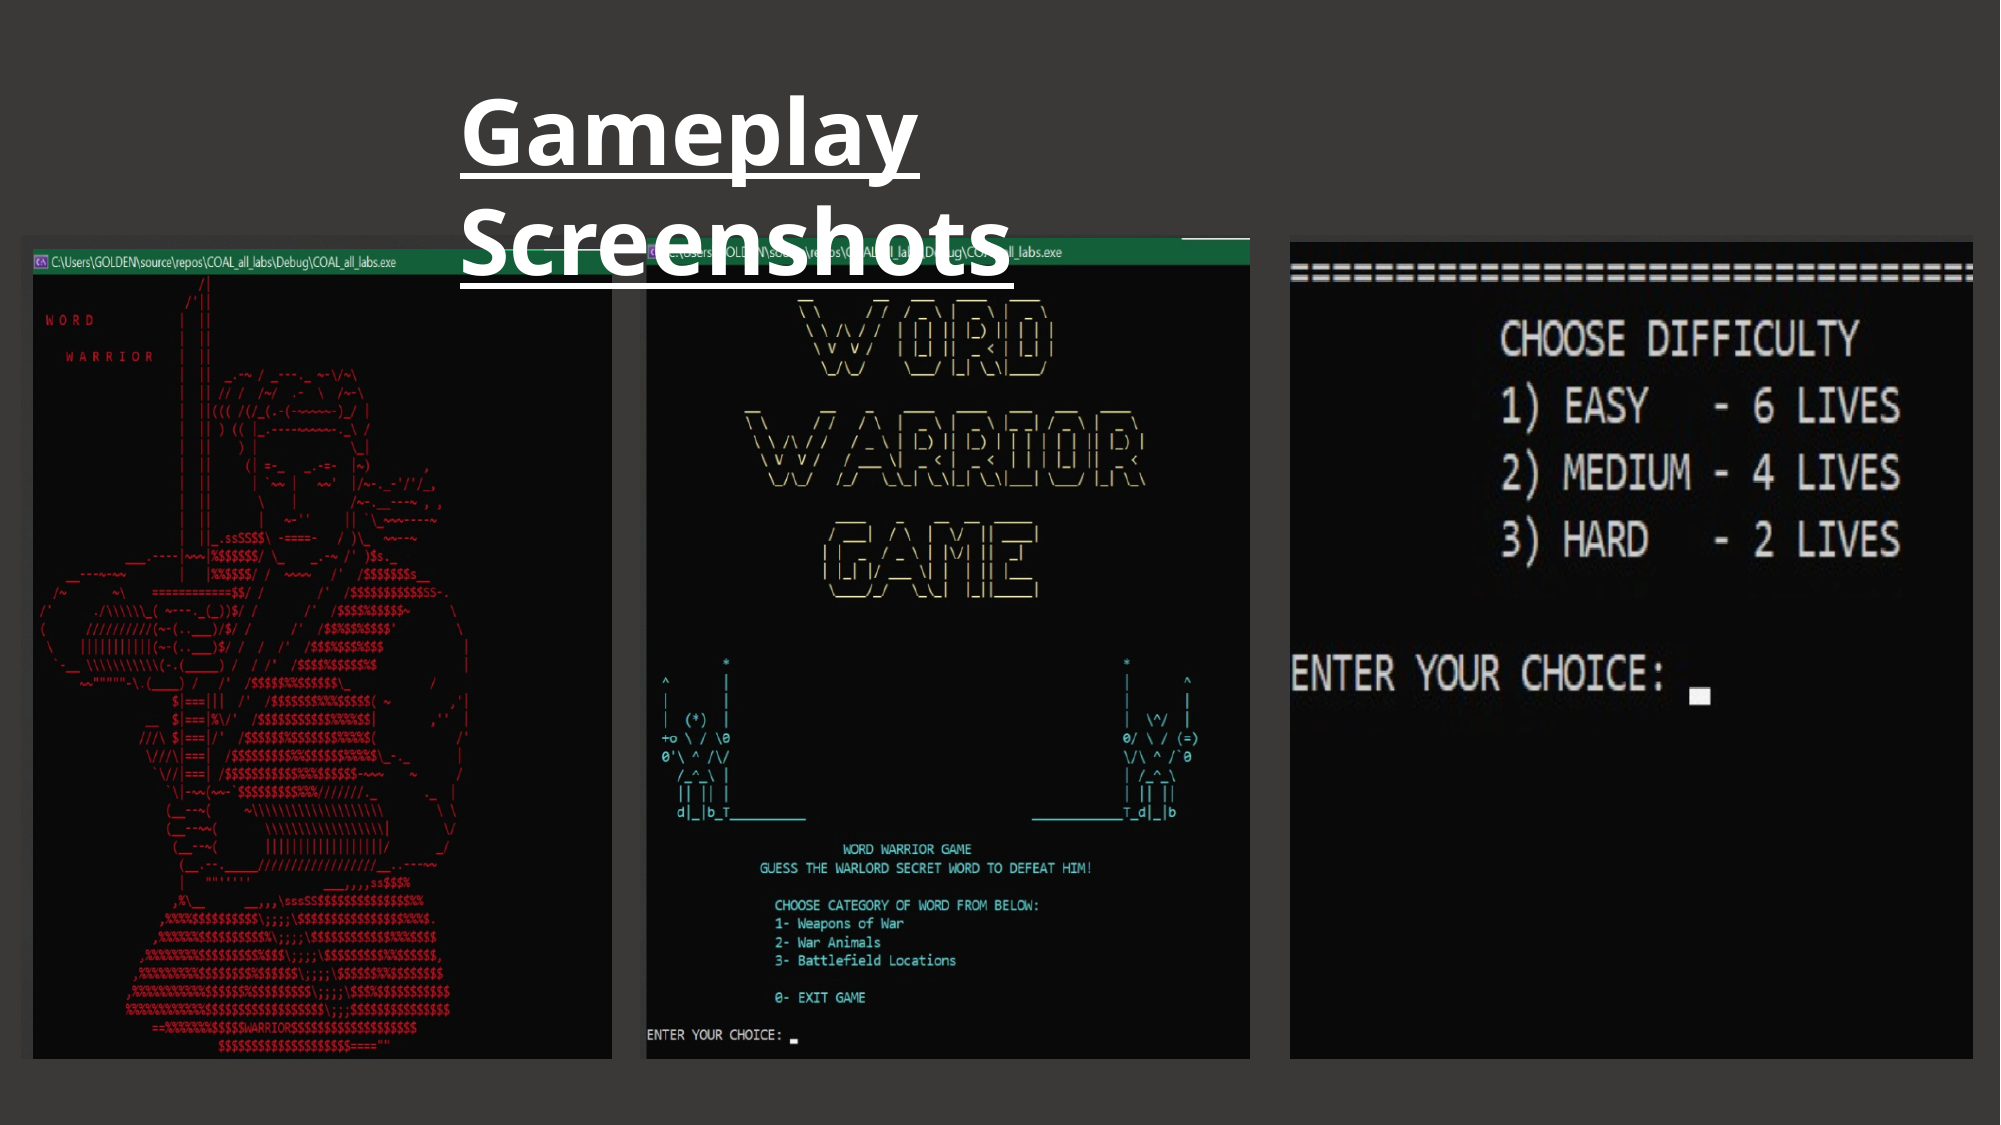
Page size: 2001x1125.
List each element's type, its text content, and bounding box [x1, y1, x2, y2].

picture [640, 235, 1250, 1059]
picture [21, 235, 612, 1059]
text_box Gameplay Screenshots [444, 66, 1446, 302]
picture [1290, 235, 1973, 1059]
